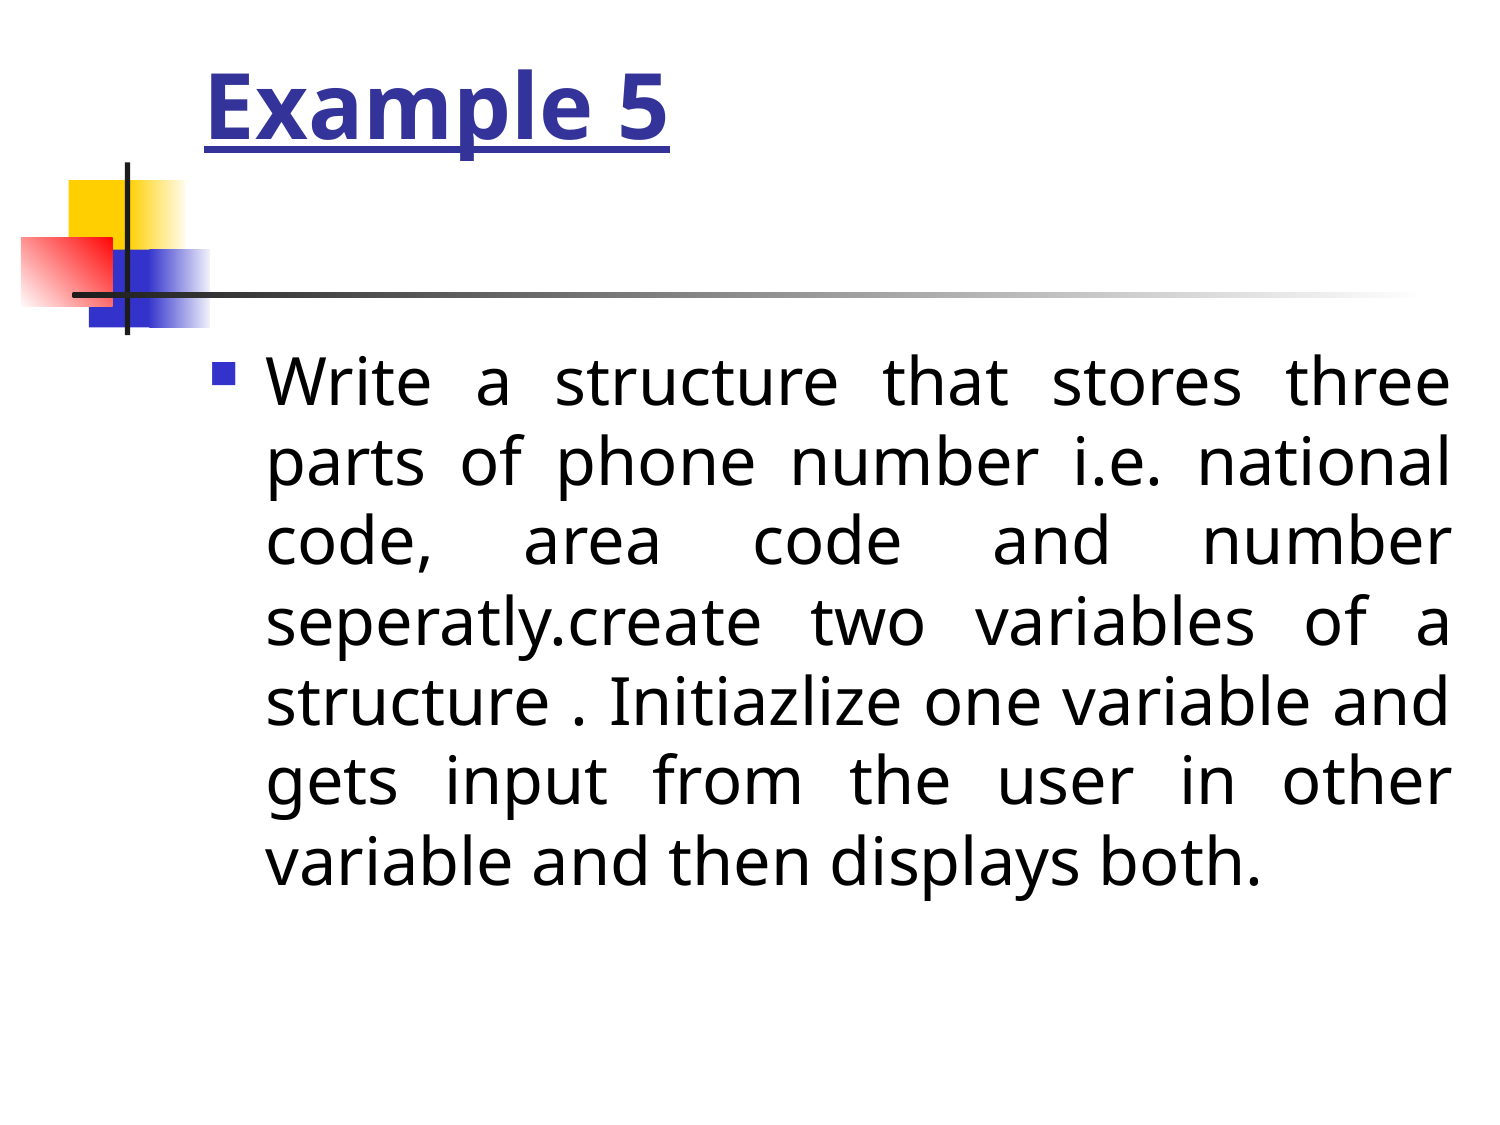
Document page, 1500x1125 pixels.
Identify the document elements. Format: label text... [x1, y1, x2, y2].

list Write a structure that stores three parts of phone number i.e. national code, area code and number seperatly.create two variables of a structure . Initiazlize one variable and gets input from the user in other variable and then displays both. [193, 331, 1469, 1006]
title Example 5 [188, 35, 1468, 275]
